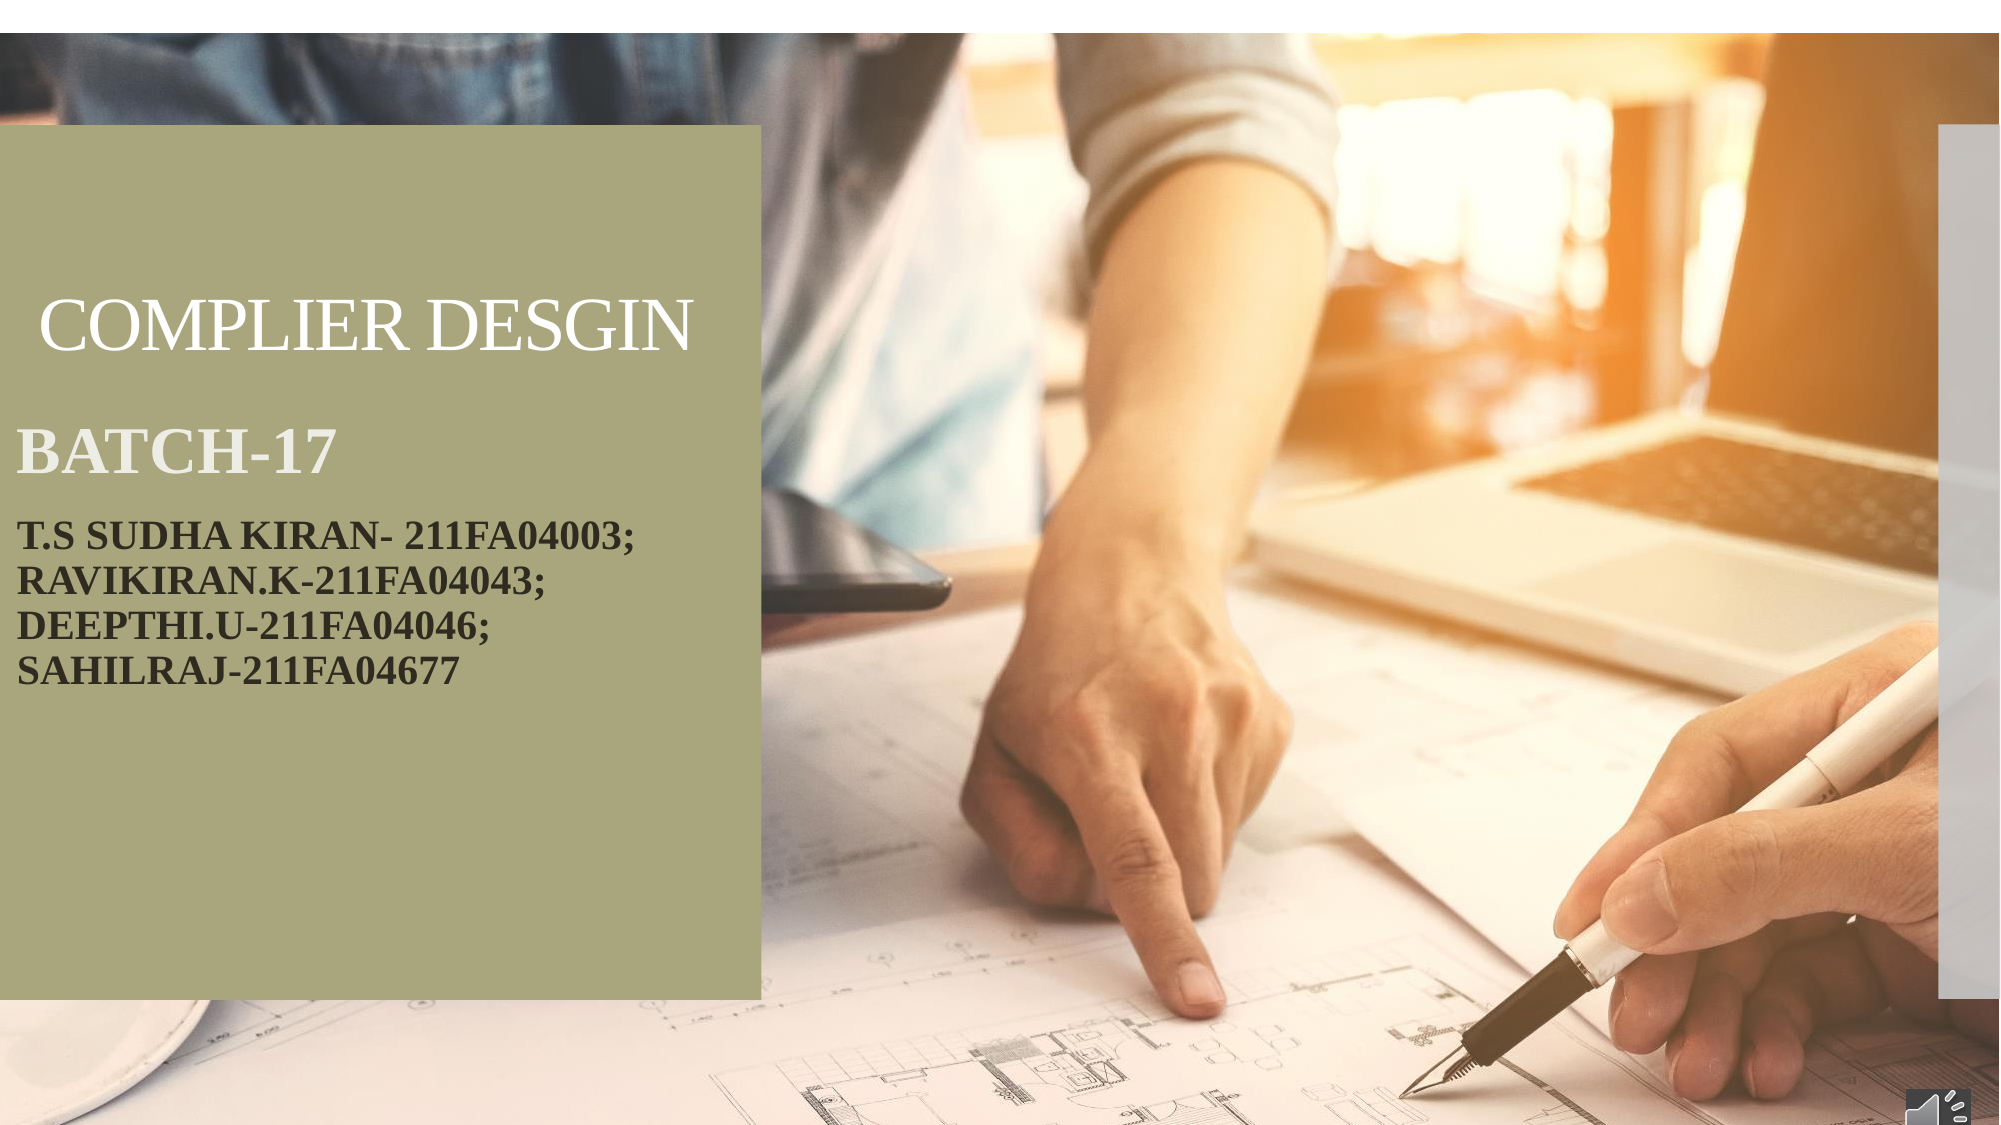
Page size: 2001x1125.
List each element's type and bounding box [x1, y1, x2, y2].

text_box [0, 0, 2000, 124]
picture [0, 33, 1999, 1125]
